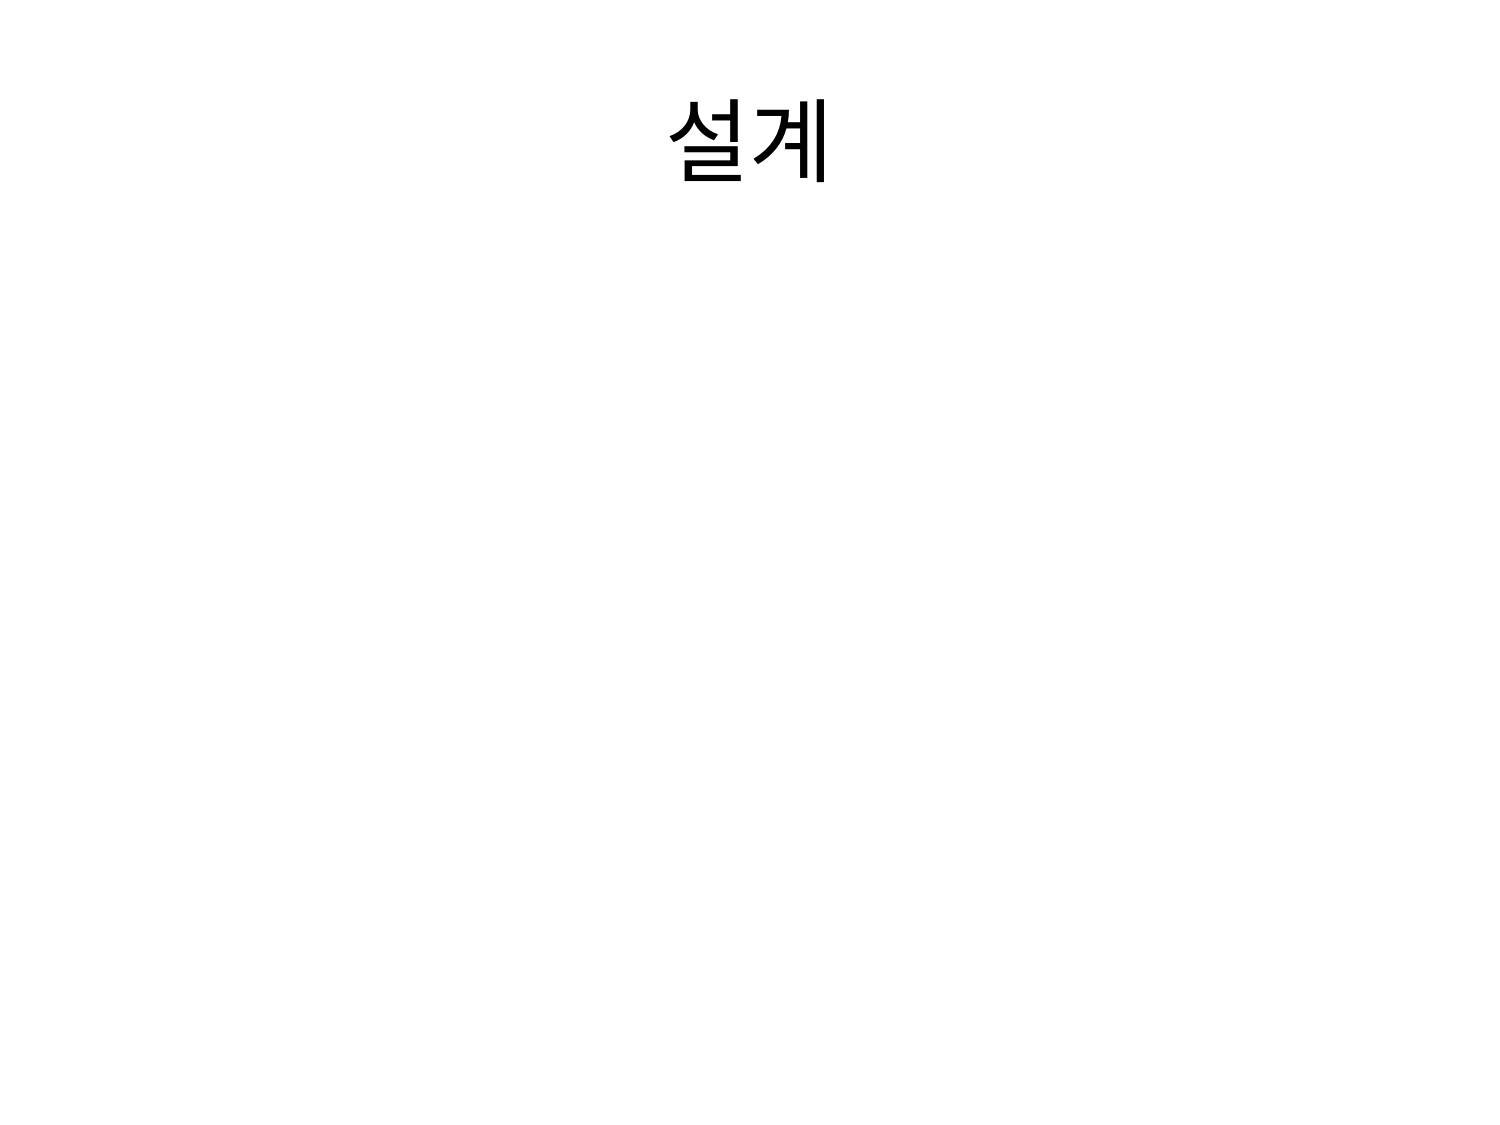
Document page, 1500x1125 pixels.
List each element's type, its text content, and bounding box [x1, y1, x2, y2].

title 설계 [75, 45, 1425, 233]
